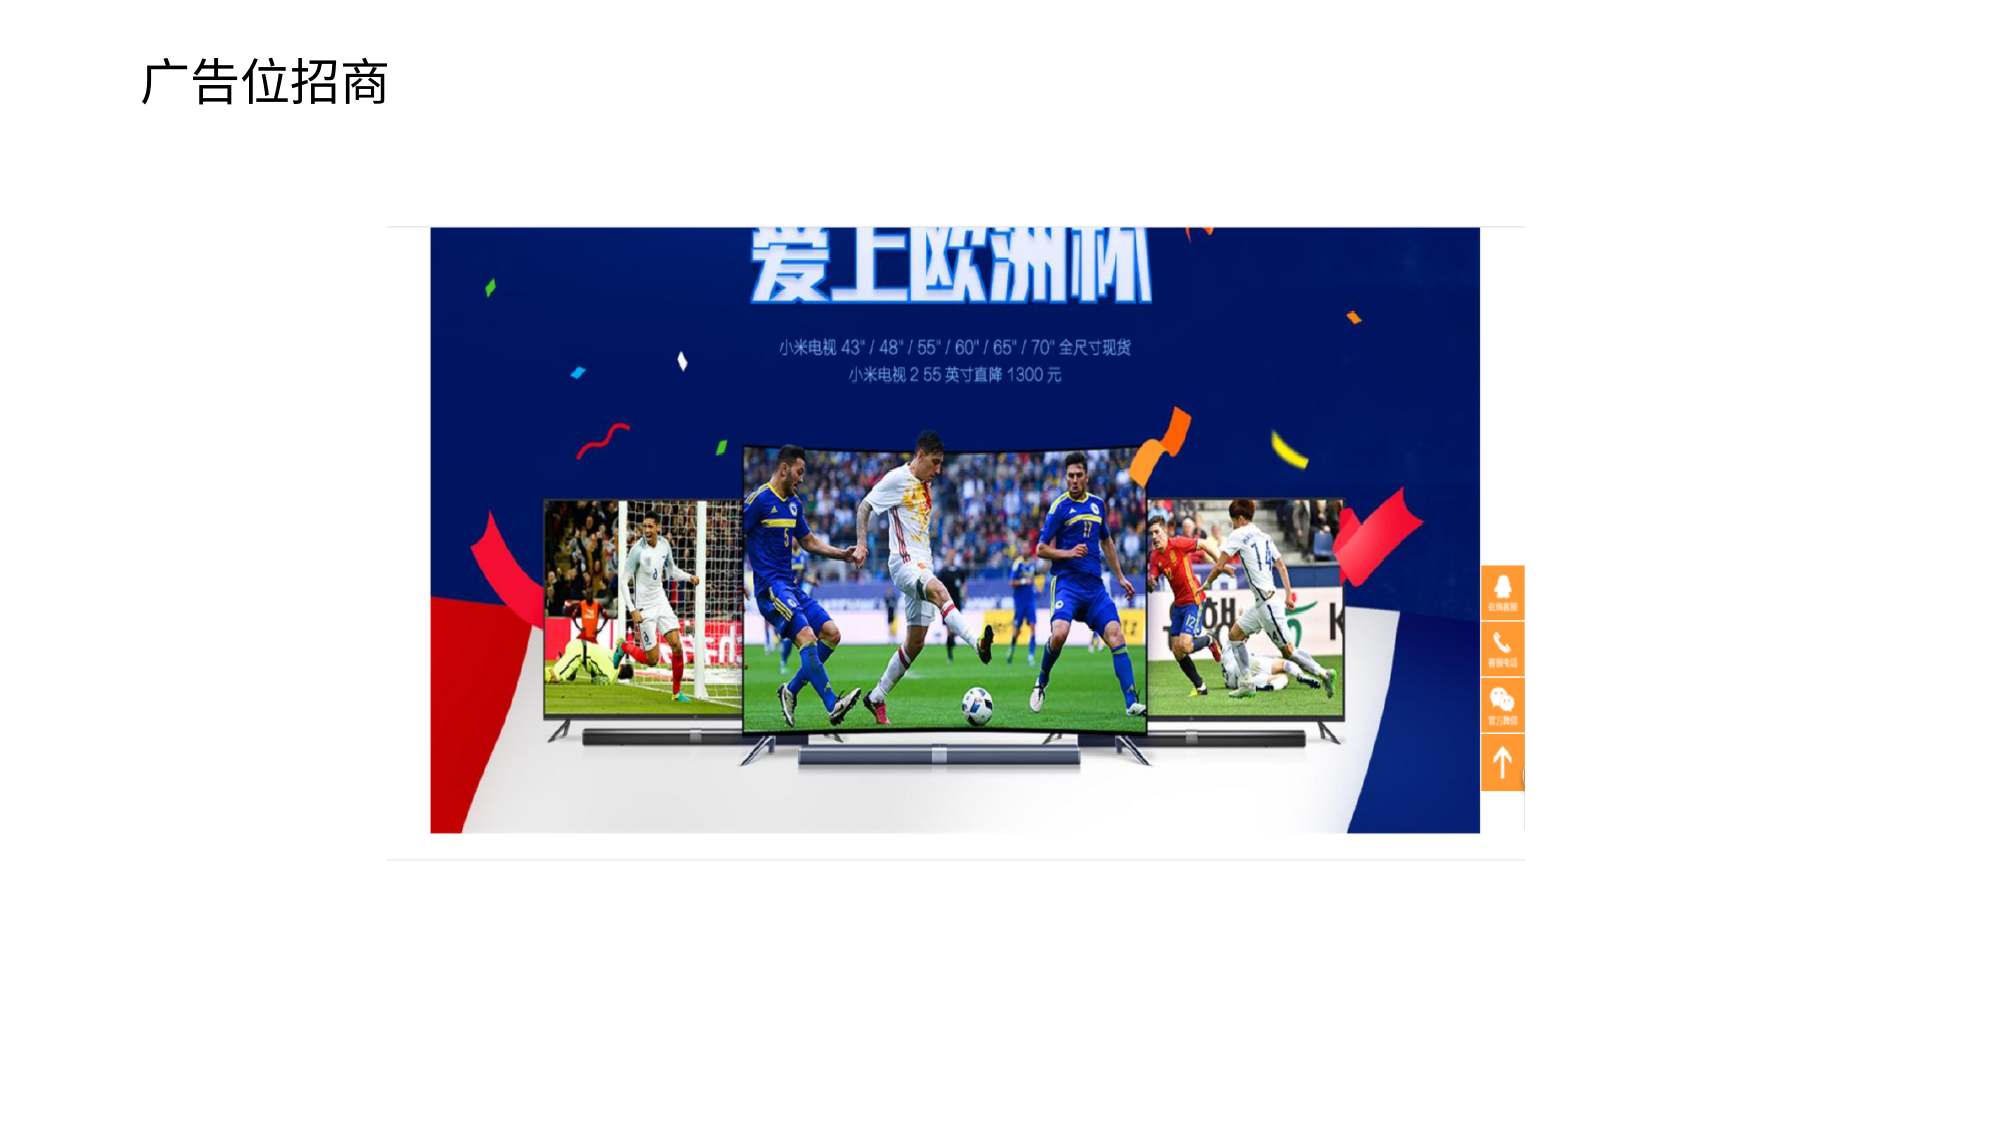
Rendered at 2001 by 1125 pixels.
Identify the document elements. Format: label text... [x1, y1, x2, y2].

picture [387, 224, 1525, 861]
text_box 广告位招商 [0, 43, 406, 118]
